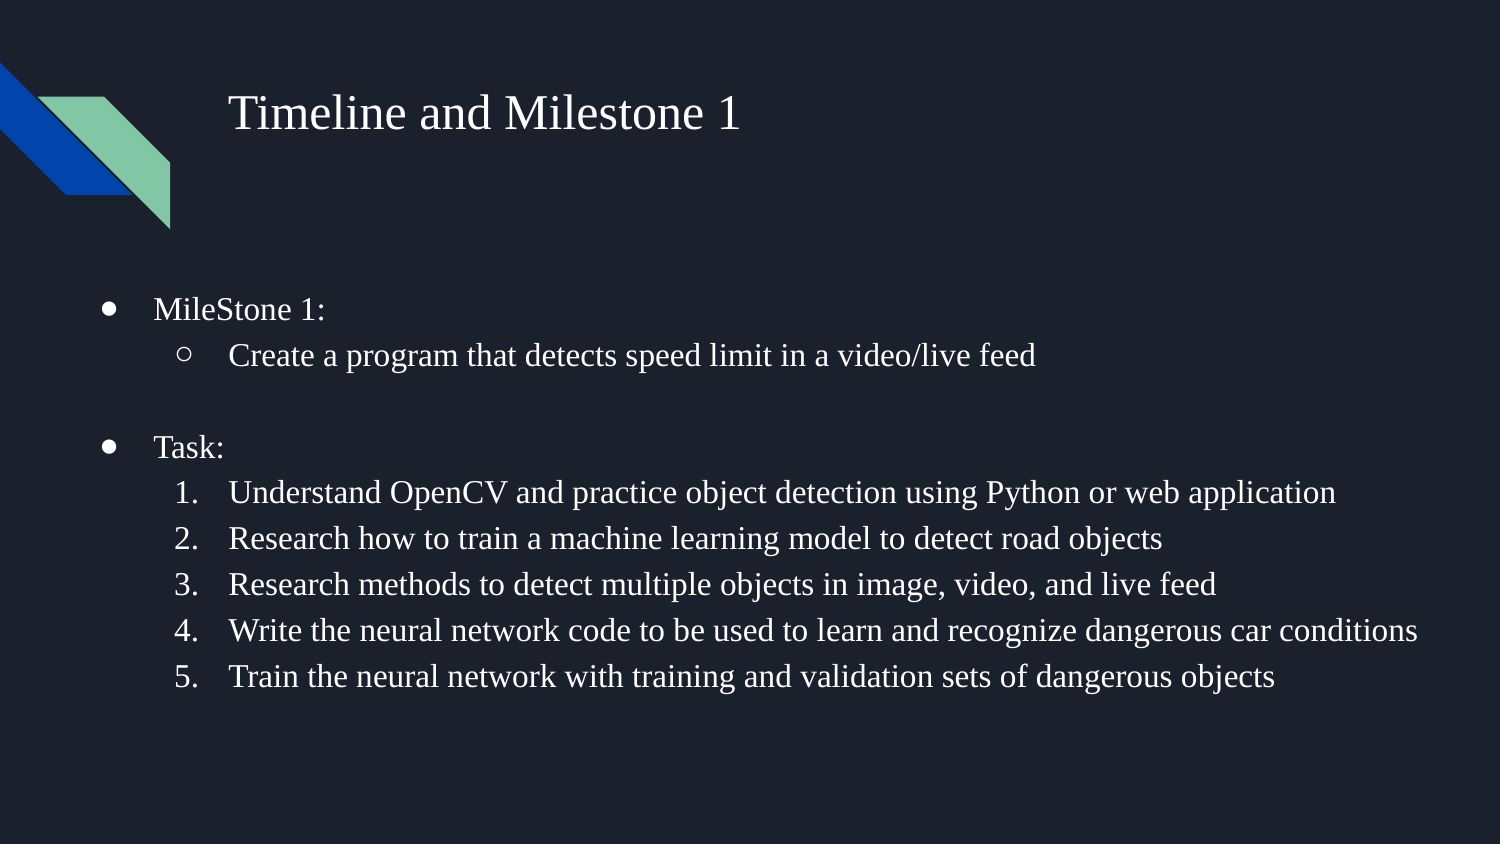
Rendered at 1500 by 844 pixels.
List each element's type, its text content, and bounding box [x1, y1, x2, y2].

list MileStone 1: Create a program that detects speed limit in a video/live feed Task: Understand OpenCV and practice object detection using Python or web application Research how to train a machine learning model to detect road objects Research methods to detect multiple objects in image, video, and live feed Write the neural network code to be used to learn and recognize dangerous car conditions Train the neural network with training and validation sets of dangerous objects [63, 266, 1449, 806]
title Timeline and Milestone 1 [212, 64, 1368, 215]
